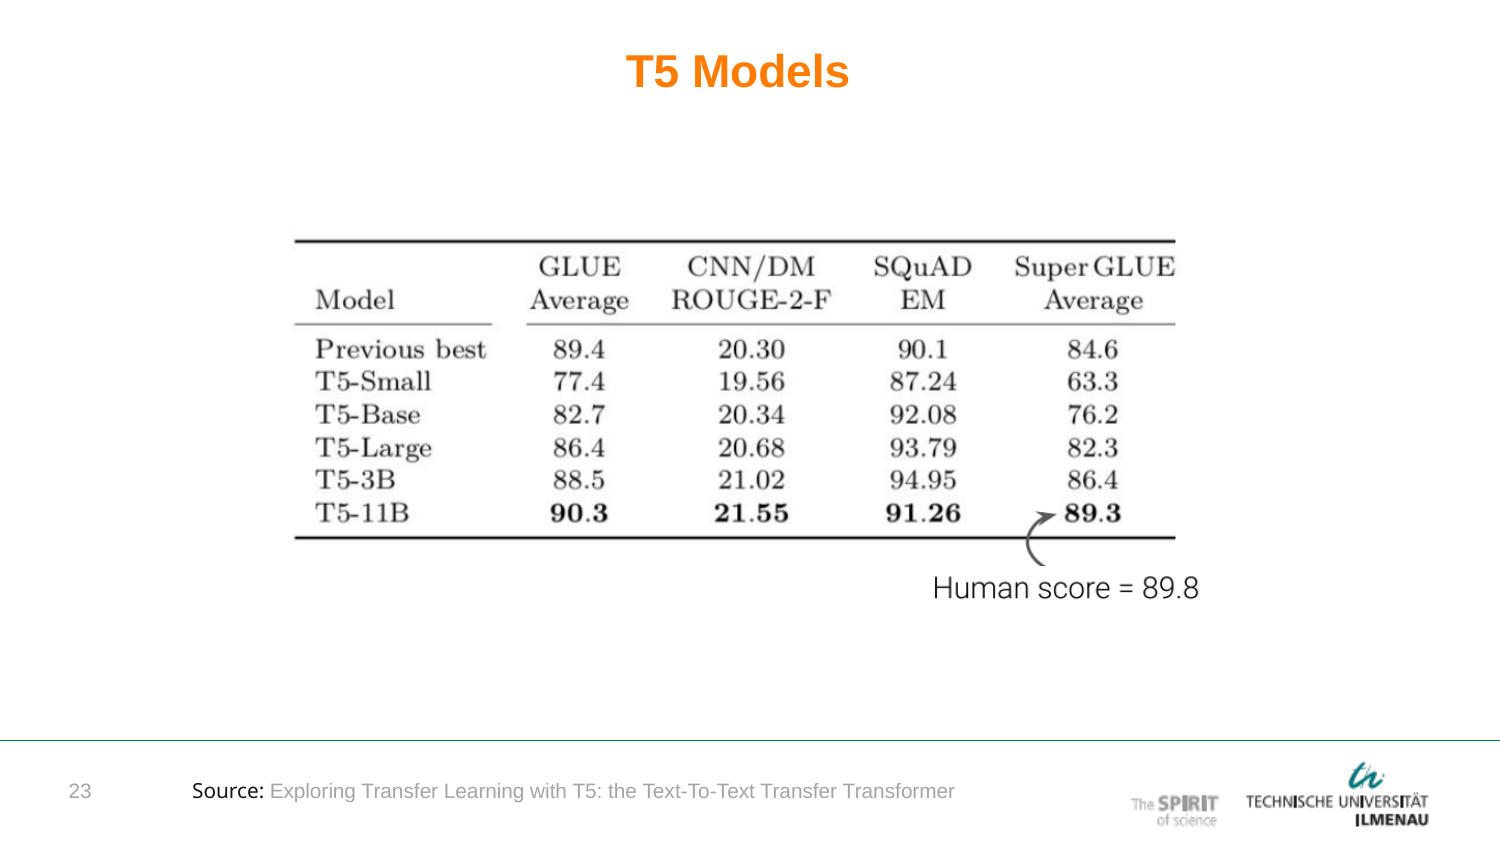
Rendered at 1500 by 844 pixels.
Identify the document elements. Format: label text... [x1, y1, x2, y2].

title T5 Models [73, 47, 1403, 105]
picture [281, 222, 1219, 622]
footer Source: Exploring Transfer Learning with T5: the Text-To-Text Transfer Transformer [176, 767, 1068, 813]
slide_number 23 [68, 767, 176, 813]
